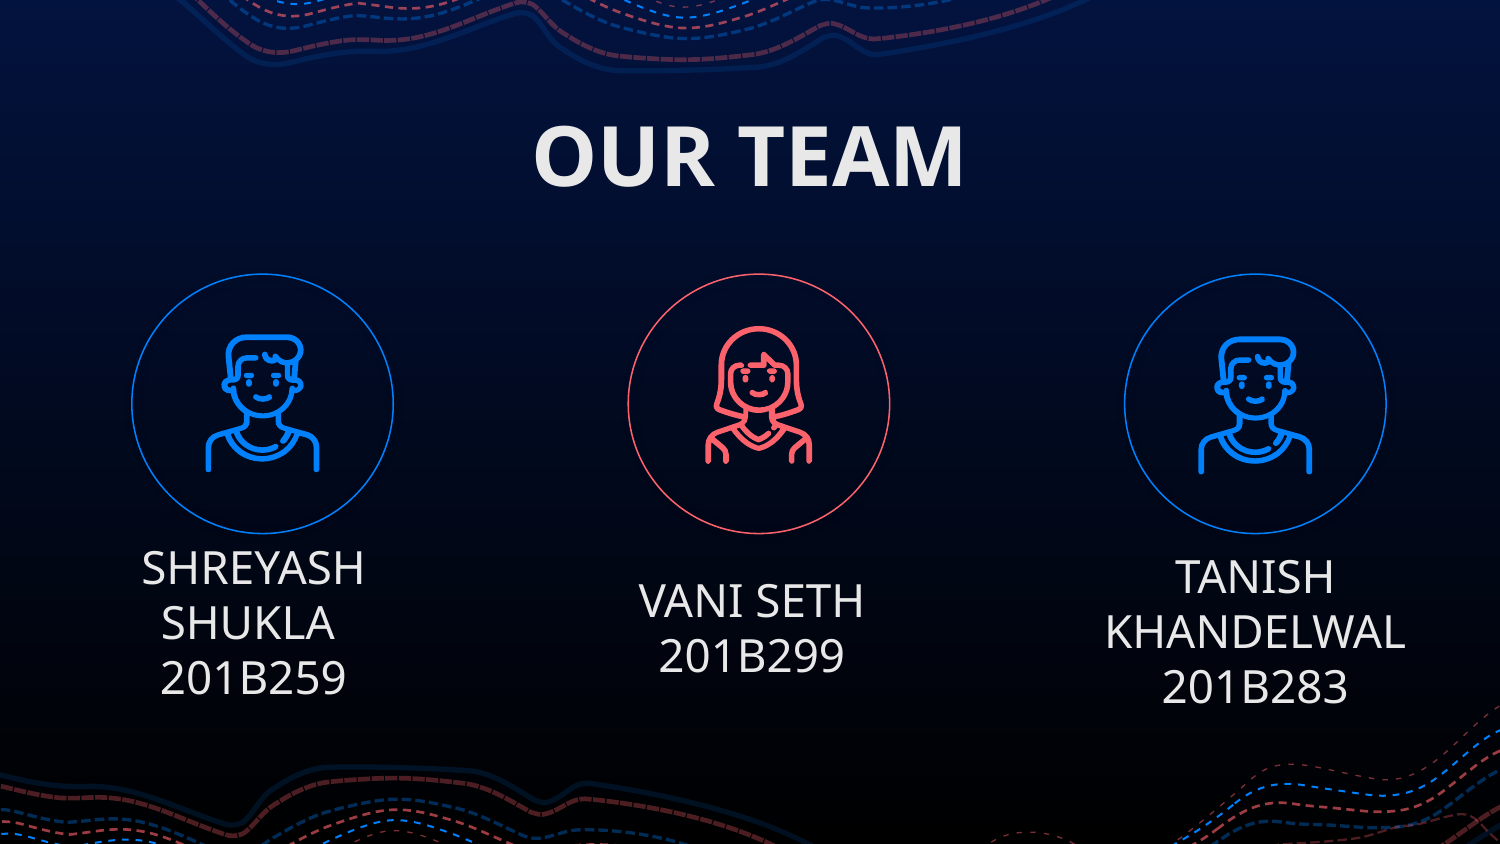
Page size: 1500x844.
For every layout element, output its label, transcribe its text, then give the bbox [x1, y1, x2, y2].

text_box [131, 274, 394, 534]
text_box VANI SETH 201B299 [595, 556, 909, 697]
title OUR TEAM [118, 88, 1382, 192]
text_box [628, 274, 890, 534]
text_box [1124, 274, 1387, 534]
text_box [1198, 336, 1312, 474]
text_box TANISH KHANDELWAL 201B283 [1037, 559, 1473, 701]
text_box SHREYASH SHUKLA 201B259 [65, 551, 443, 692]
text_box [705, 326, 812, 464]
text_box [206, 334, 319, 472]
